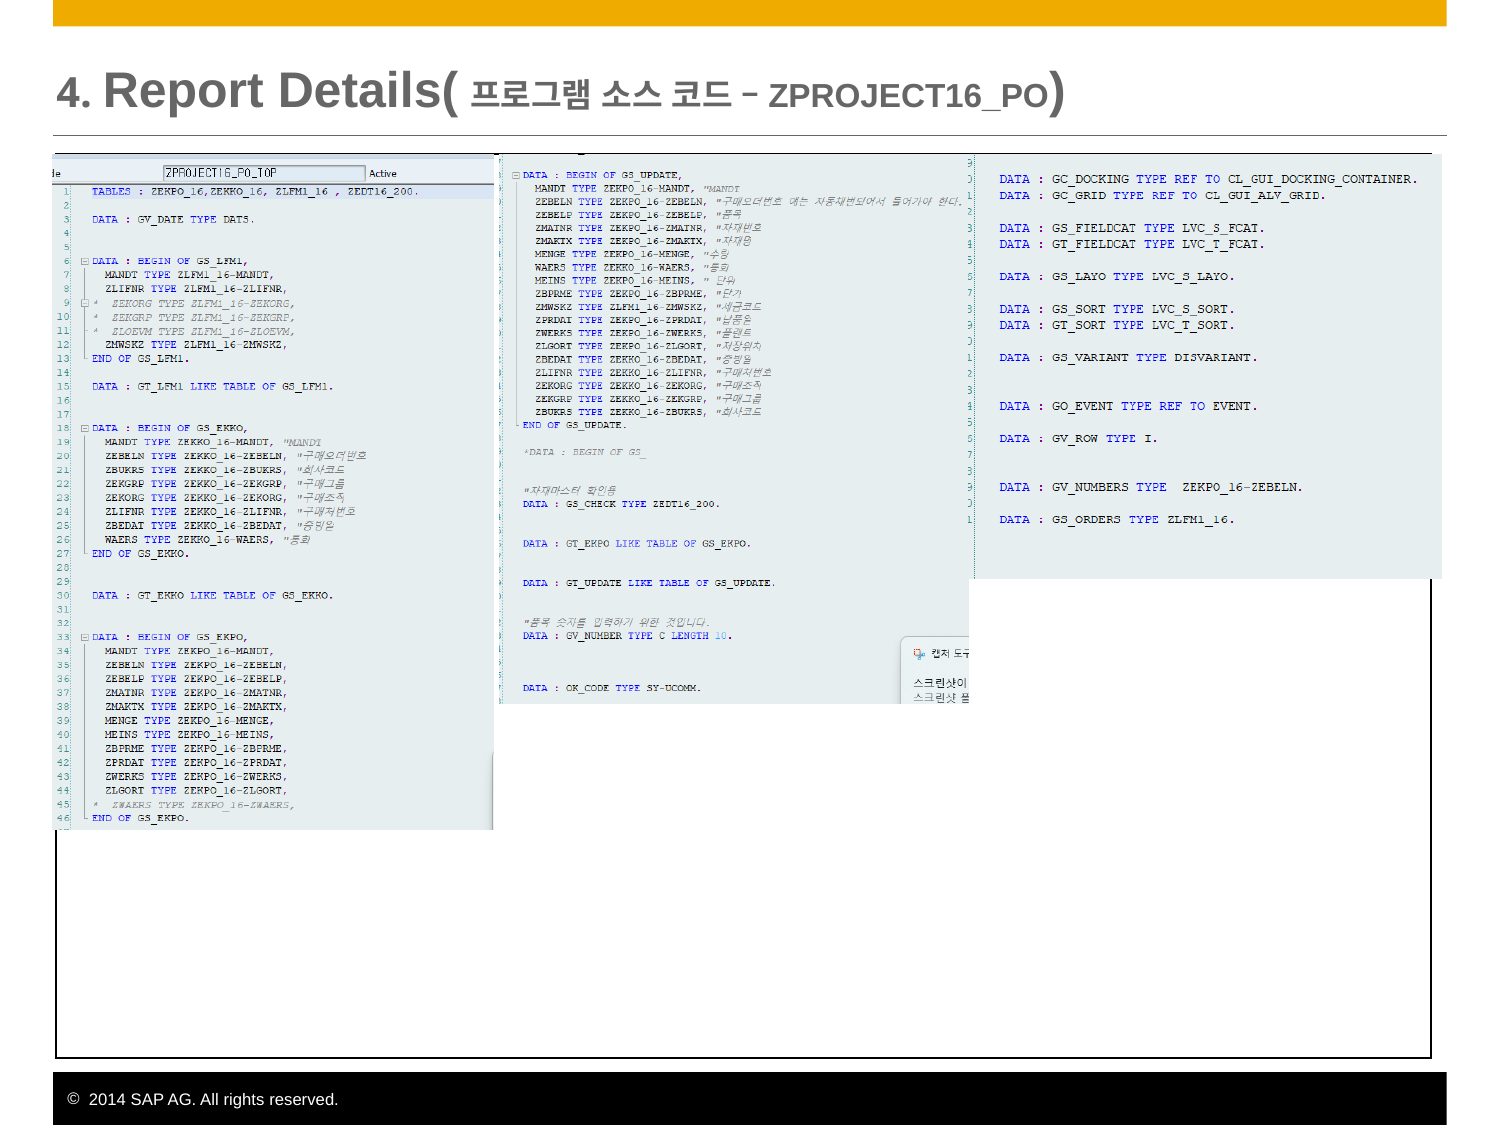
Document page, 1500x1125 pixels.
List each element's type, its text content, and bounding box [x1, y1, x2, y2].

table_header [57, 589, 1430, 1057]
picture [498, 153, 1443, 705]
title 4. Report Details(프로그램 소스 코드 –ZPROJECT16_PO) [56, 50, 1407, 124]
picture [52, 153, 494, 830]
